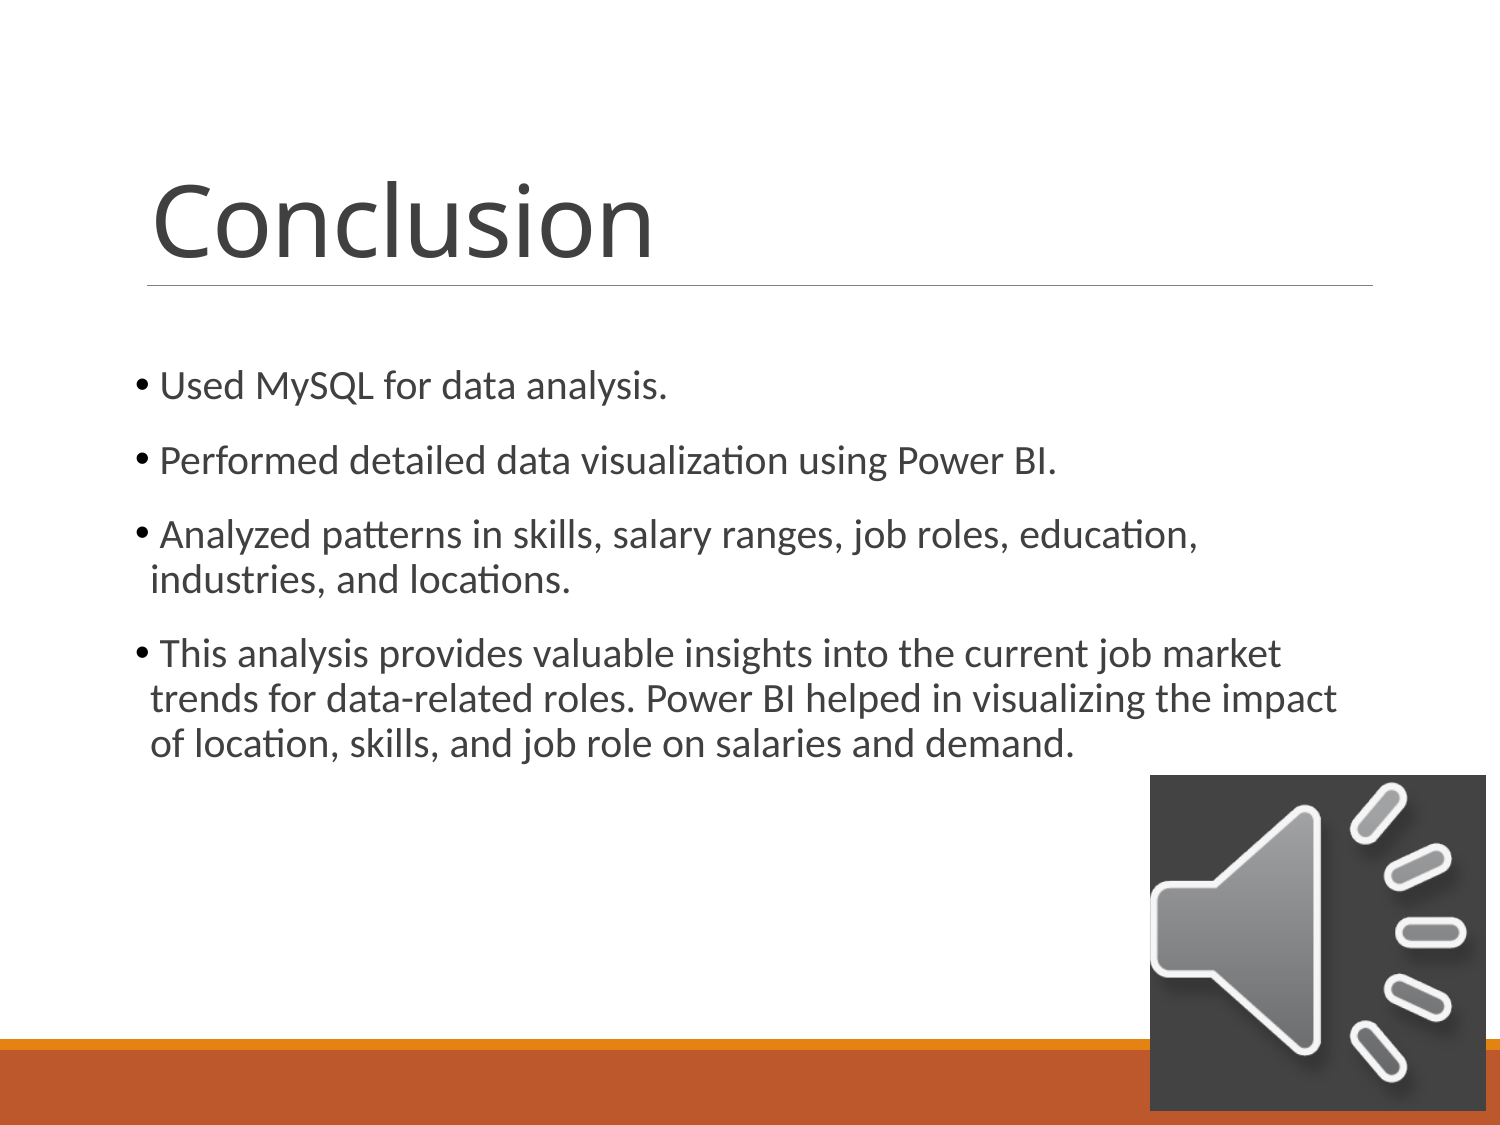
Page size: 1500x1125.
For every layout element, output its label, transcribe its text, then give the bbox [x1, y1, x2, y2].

picture [1148, 773, 1487, 1112]
list Used MySQL for data analysis. Performed detailed data visualization using Power BI. Analyzed patterns in skills, salary ranges, job roles, education, industries, and locations. This analysis provides valuable insights into the current job market trends for data-related roles. Power BI helped in visualizing the impact of location, skills, and job role on salaries and demand. [135, 356, 1373, 905]
title Conclusion [135, 47, 1373, 285]
